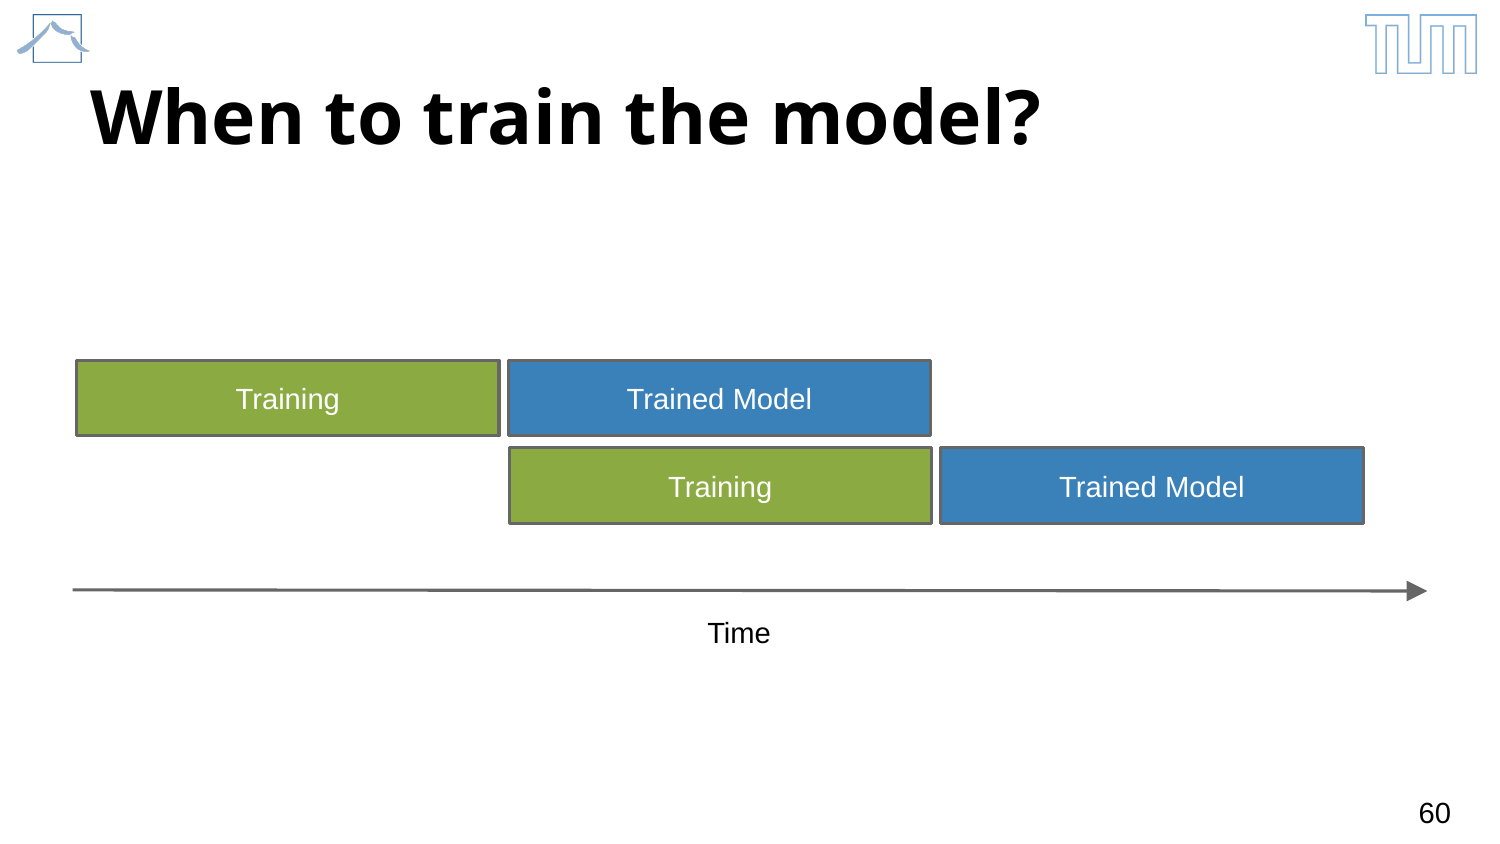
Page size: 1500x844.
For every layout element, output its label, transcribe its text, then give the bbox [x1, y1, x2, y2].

title When to train the model? [75, 33, 1425, 175]
text_box Time [692, 599, 800, 673]
text_box Trained Model [940, 447, 1364, 524]
text_box Trained Model [508, 360, 931, 436]
text_box Training [509, 447, 932, 524]
text_box Training [76, 360, 499, 436]
picture [17, 14, 90, 63]
slide_number ‹#› [1403, 779, 1494, 844]
